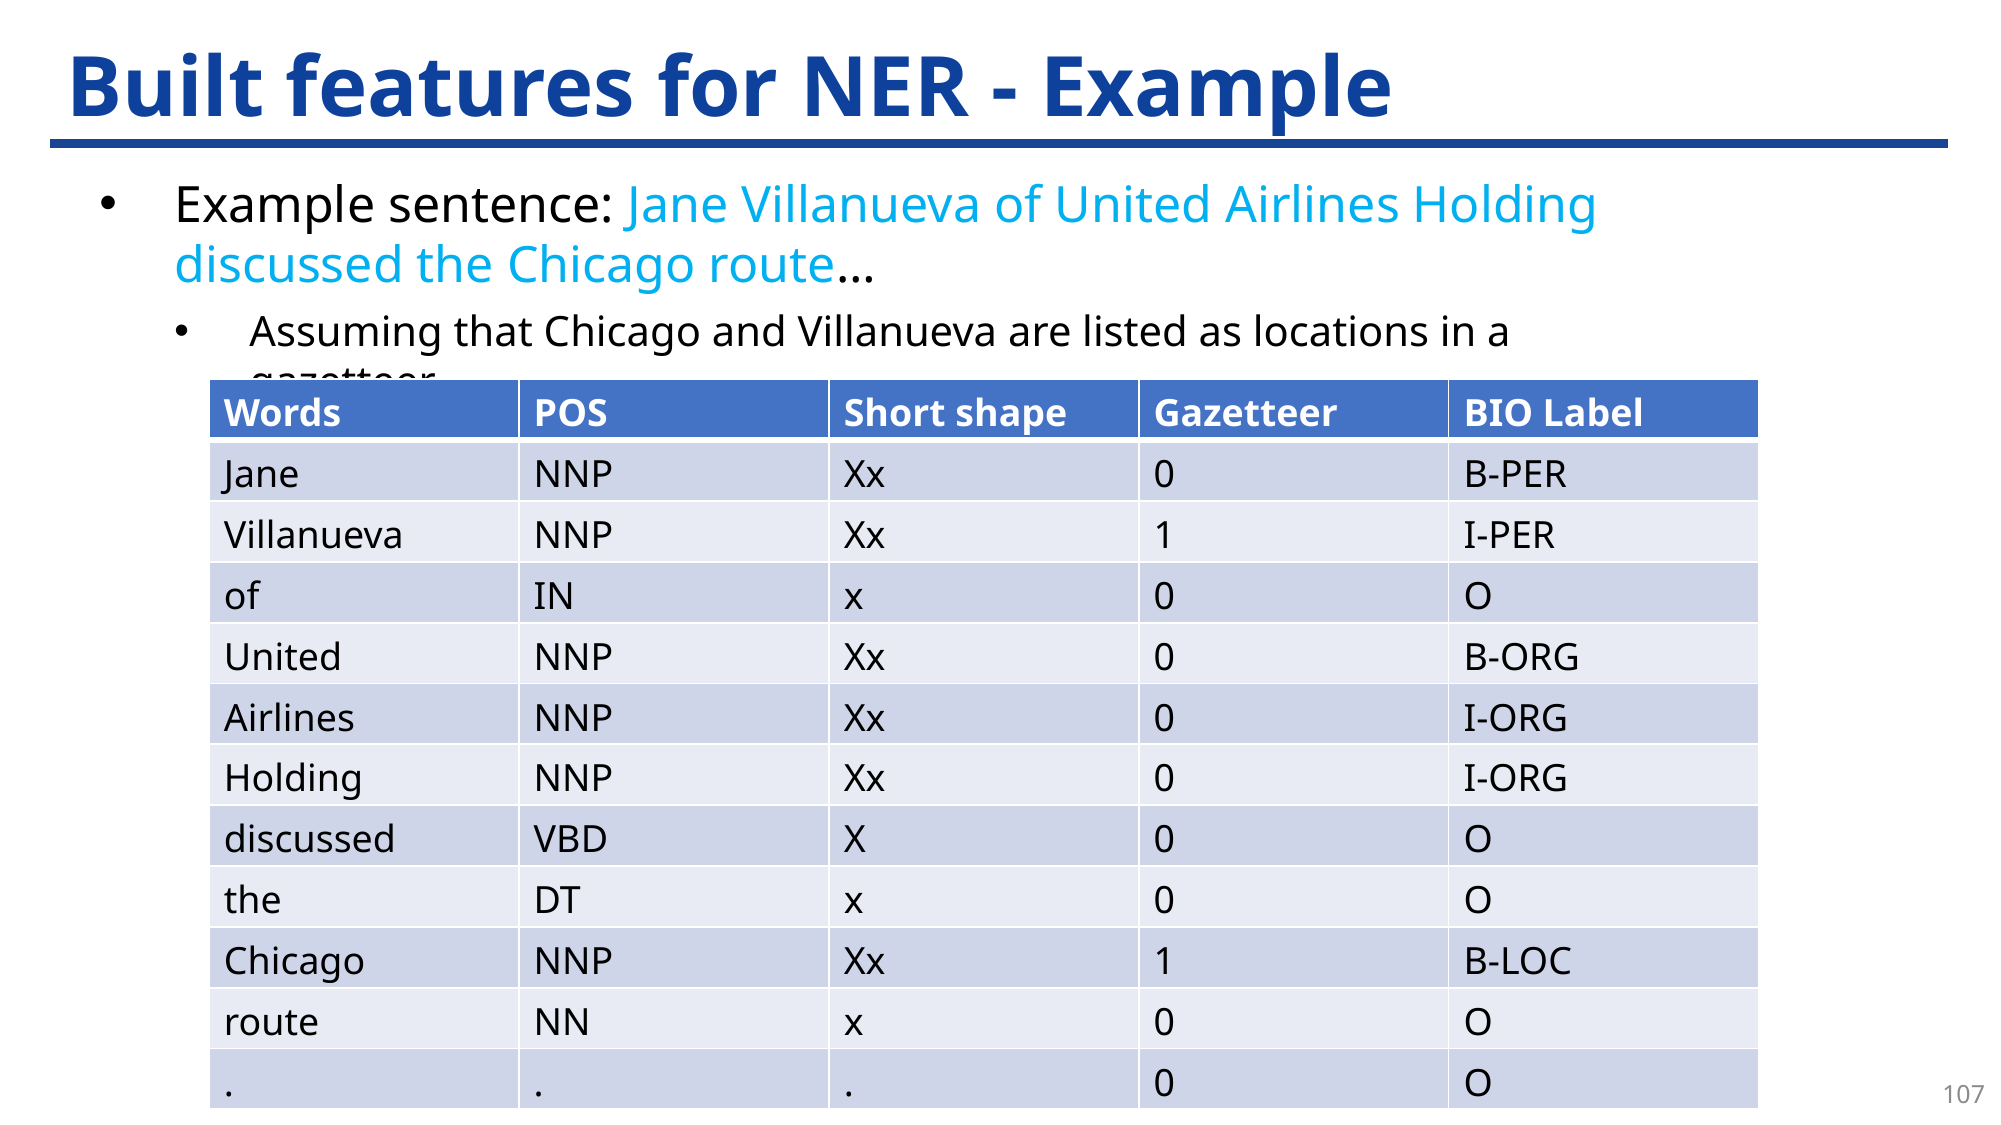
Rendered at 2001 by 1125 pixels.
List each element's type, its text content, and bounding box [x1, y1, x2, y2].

table_cell 0 [1140, 443, 1448, 500]
table_cell VBD [520, 806, 828, 865]
table_cell 1 [1140, 928, 1448, 987]
table_cell . [830, 1049, 1138, 1108]
table_cell O [1449, 563, 1758, 622]
table_cell x [830, 989, 1138, 1048]
table_cell NNP [520, 745, 828, 804]
table_cell Holding [210, 745, 518, 804]
table_cell I-ORG [1449, 745, 1758, 804]
table_cell O [1449, 806, 1758, 865]
table_cell 0 [1140, 989, 1448, 1048]
table_cell United [210, 624, 518, 683]
table_cell NNP [520, 624, 828, 683]
table_cell B-PER [1449, 443, 1758, 500]
table_cell NN [520, 989, 828, 1048]
table_cell 0 [1140, 684, 1448, 743]
table_cell X [830, 806, 1138, 865]
table_cell IN [520, 563, 828, 622]
table_cell Xx [830, 684, 1138, 743]
table_cell . [520, 1049, 828, 1108]
text_box Example sentence: Jane Villanueva of United Airlines Holding discussed the Chicago route… Assuming that Chicago and Villanueva are listed as locations in a gazetteer. [84, 164, 1635, 413]
table_cell discussed [210, 806, 518, 865]
table_cell Xx [830, 443, 1138, 500]
table_cell Chicago [210, 928, 518, 987]
table_cell 0 [1140, 624, 1448, 683]
table_cell NNP [520, 502, 828, 561]
table_header BIO Label [1449, 380, 1758, 437]
table_cell Xx [830, 624, 1138, 683]
table_cell Airlines [210, 684, 518, 743]
table_cell 1 [1140, 502, 1448, 561]
table_cell Xx [830, 928, 1138, 987]
table_cell . [210, 1049, 518, 1108]
table_cell I-PER [1449, 502, 1758, 561]
table_cell of [210, 563, 518, 622]
table_cell 0 [1140, 806, 1448, 865]
table_header POS [520, 380, 828, 437]
table_cell Villanueva [210, 502, 518, 561]
table_cell Jane [210, 443, 518, 500]
table_cell O [1449, 1049, 1758, 1108]
table_cell NNP [520, 928, 828, 987]
table_cell 0 [1140, 745, 1448, 804]
table_cell I-ORG [1449, 684, 1758, 743]
table_cell the [210, 867, 518, 926]
table_header Short shape [830, 380, 1138, 437]
table_cell x [830, 867, 1138, 926]
table_header Gazetteer [1140, 380, 1448, 437]
table_cell O [1449, 867, 1758, 926]
table_cell 0 [1140, 1049, 1448, 1108]
table_header Words [210, 380, 518, 437]
table_cell 0 [1140, 867, 1448, 926]
table_cell x [830, 563, 1138, 622]
table_cell route [210, 989, 518, 1048]
title Built features for NER - Example [51, 39, 1947, 140]
table_cell 0 [1140, 563, 1448, 622]
slide_number 107 [1899, 1065, 2000, 1125]
table_cell Xx [830, 745, 1138, 804]
table_cell B-LOC [1449, 928, 1758, 987]
table_cell B-ORG [1449, 624, 1758, 683]
table_cell Xx [830, 502, 1138, 561]
table_cell DT [520, 867, 828, 926]
table_cell O [1449, 989, 1758, 1048]
table_cell NNP [520, 684, 828, 743]
table_cell NNP [520, 443, 828, 500]
